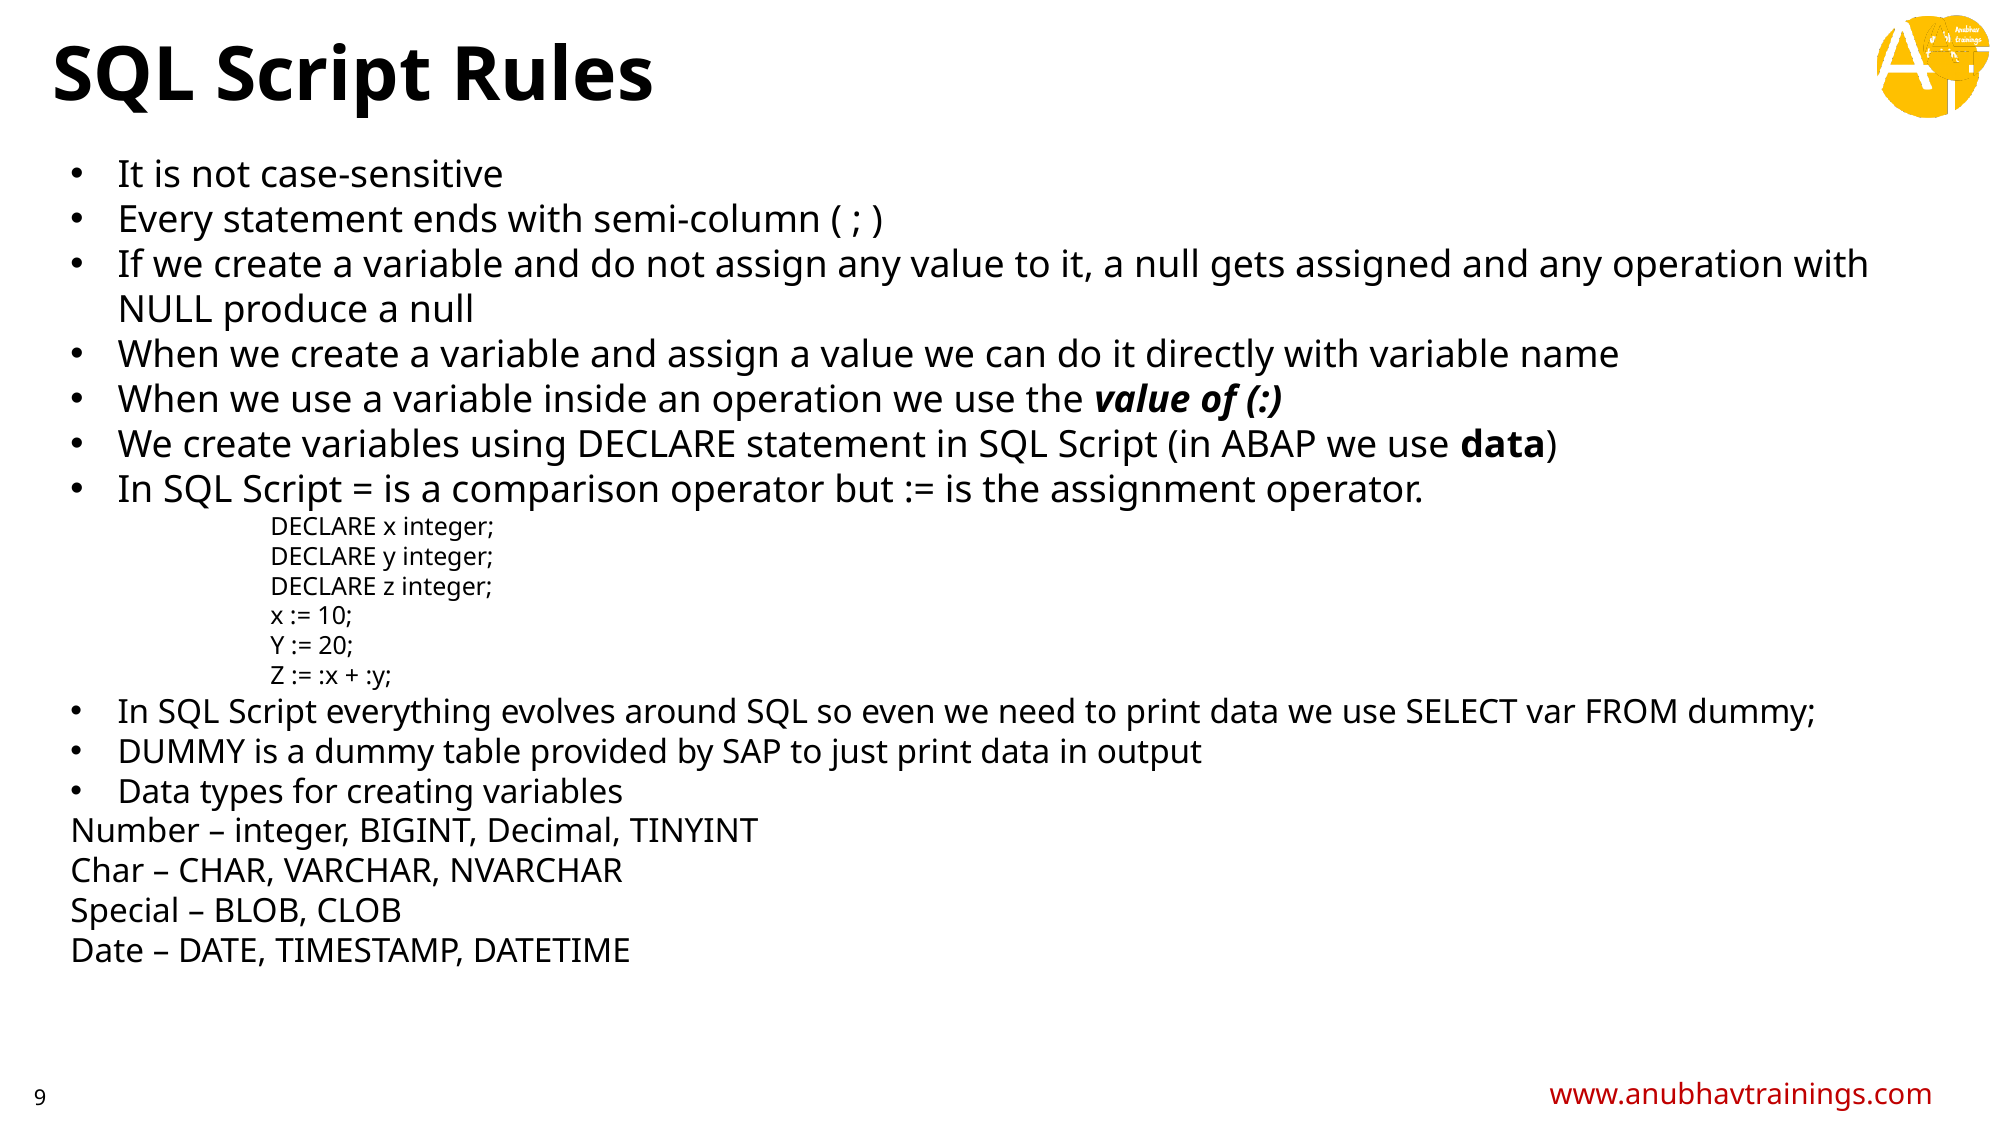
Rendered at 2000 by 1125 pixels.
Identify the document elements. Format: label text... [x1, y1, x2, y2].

text_box It is not case-sensitive Every statement ends with semi-column ( ; ) If we create a variable and do not assign any value to it, a null gets assigned and any operation with NULL produce a null When we create a variable and assign a value we can do it directly with variable name When we use a variable inside an operation we use the value of (:) We create variables using DECLARE statement in SQL Script (in ABAP we use data) In SQL Script = is a comparison operator but := is the assignment operator. DECLARE x integer; DECLARE y integer; DECLARE z integer; x := 10; Y := 20; Z := :x + :y; In SQL Script everything evolves around SQL so even we need to print data we use SELECT var FROM dummy; DUMMY is a dummy table provided by SAP to just print data in output Data types for creating variables Number – integer, BIGINT, Decimal, TINYINT Char – CHAR, VARCHAR, NVARCHAR Special – BLOB, CLOB Date – DATE, TIMESTAMP, DATETIME [55, 142, 1962, 977]
text_box 9 [19, 1075, 56, 1117]
picture [1866, 9, 1993, 126]
text_box www.anubhavtrainings.com [1534, 1068, 2000, 1119]
text_box SQL Script Rules [37, 28, 1847, 144]
